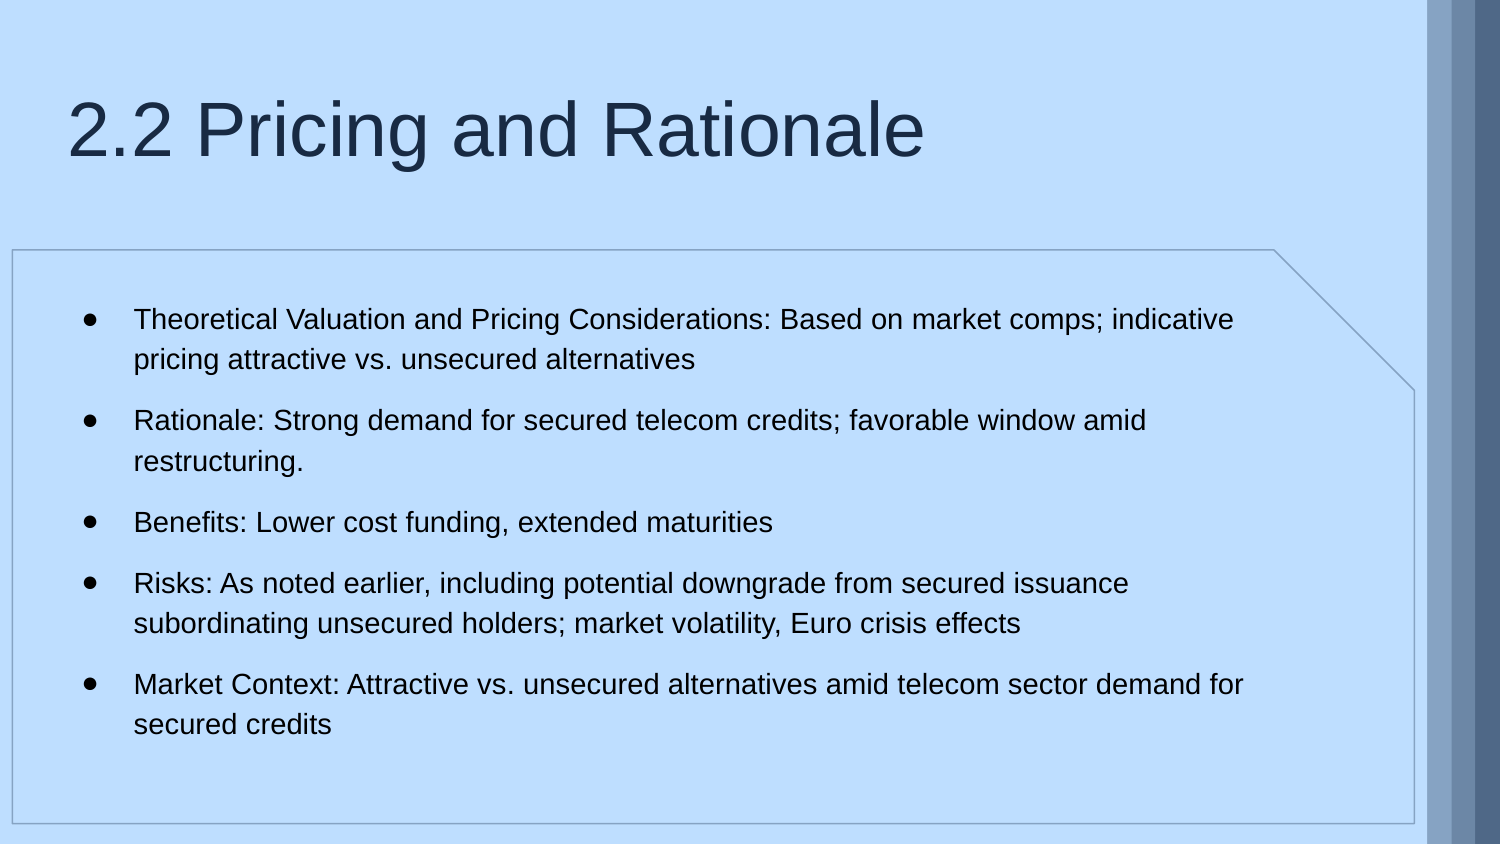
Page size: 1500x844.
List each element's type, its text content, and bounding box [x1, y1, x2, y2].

title Theoretical Valuation and Pricing Considerations: Based on market comps; indicative pricing attractive vs. unsecured alternatives Rationale: Strong demand for secured telecom credits; favorable window amid restructuring. Benefits: Lower cost funding, extended maturities Risks: As noted earlier, including potential downgrade from secured issuance subordinating unsecured holders; market volatility, Euro crisis effects Market Context: Attractive vs. unsecured alternatives amid telecom sector demand for secured credits [58, 295, 1302, 604]
text_box [12, 249, 1415, 824]
title 2.2 Pricing and Rationale [67, 65, 1295, 138]
